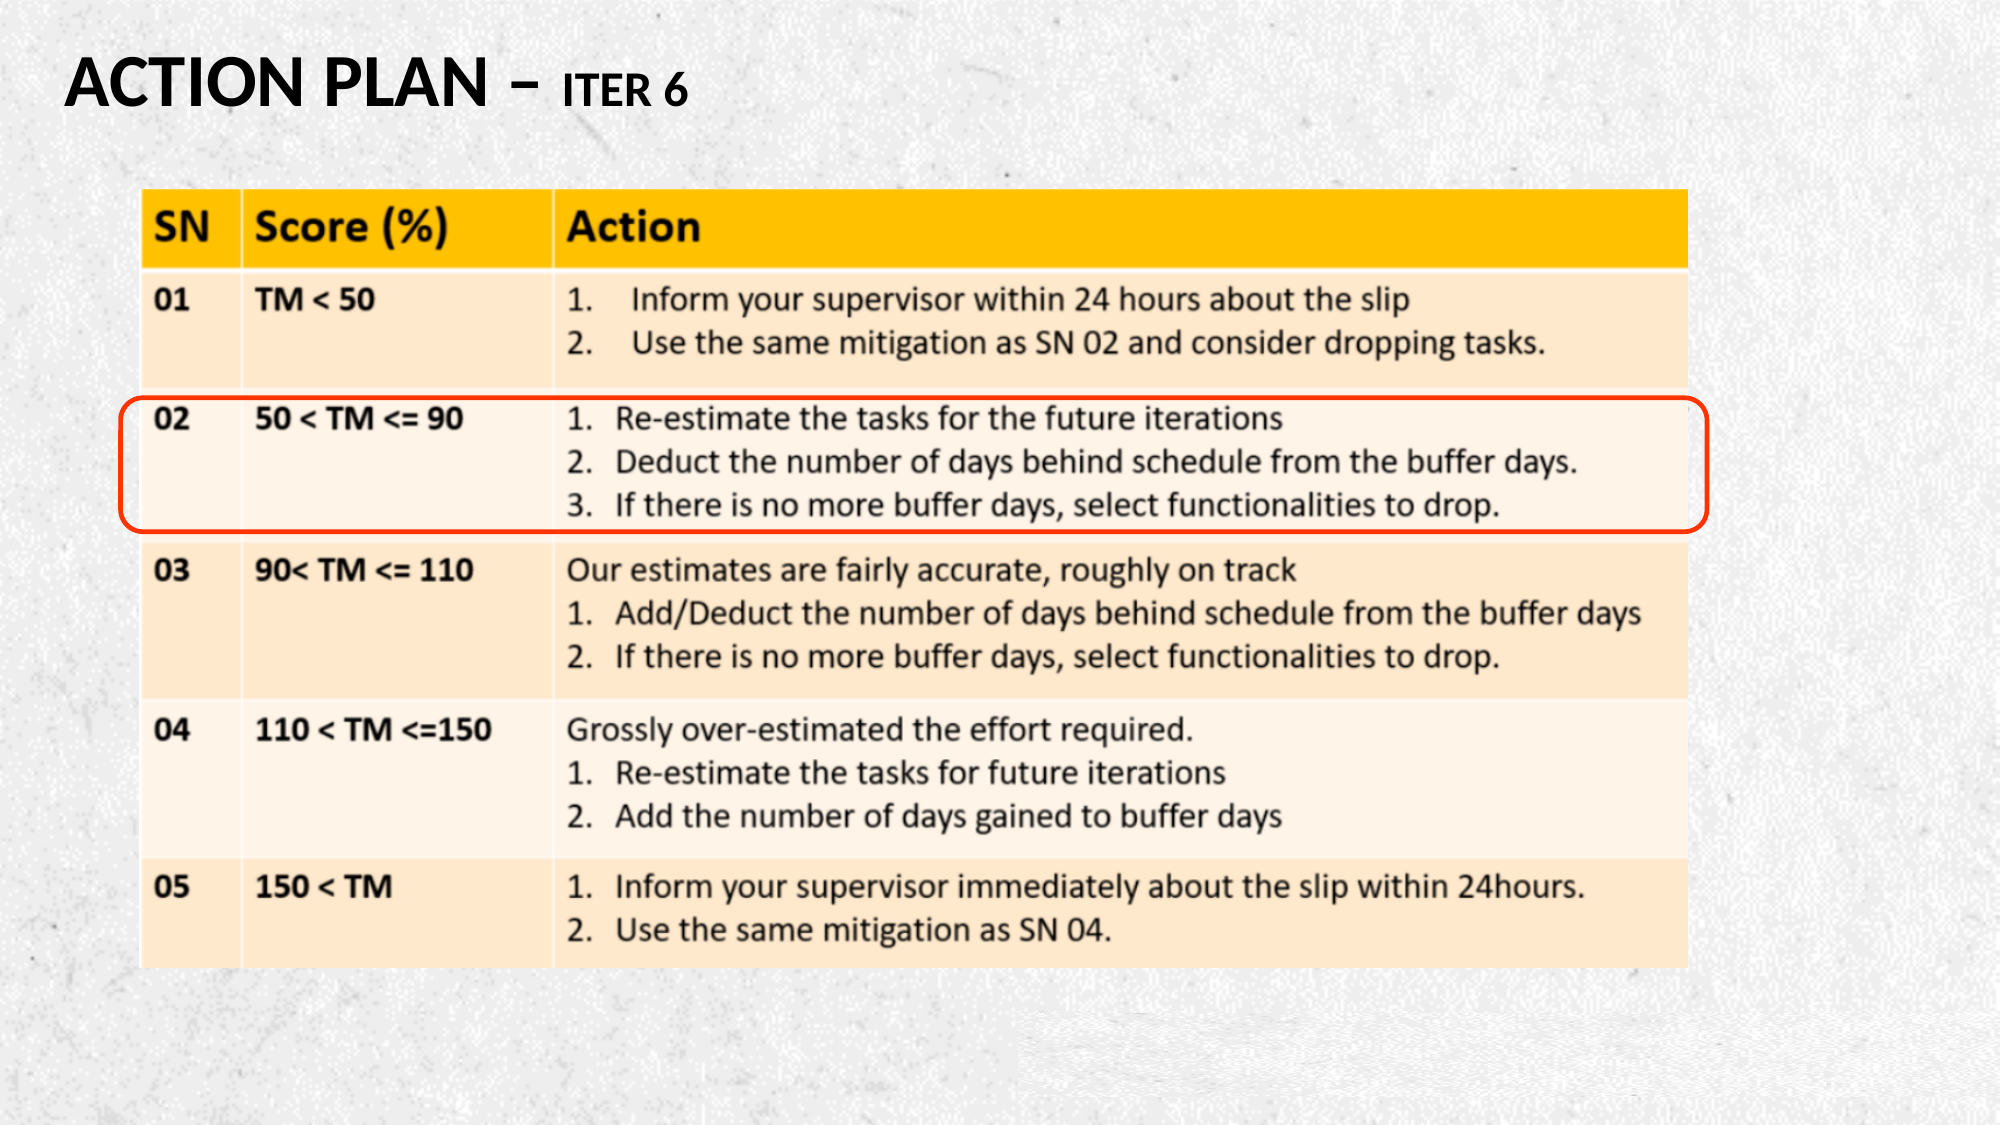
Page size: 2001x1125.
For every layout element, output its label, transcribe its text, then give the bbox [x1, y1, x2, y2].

text_box ACTION PLAN – ITER 6 [49, 34, 1688, 144]
text_box [119, 397, 139, 533]
slide_number 34 [1862, 1097, 1947, 1103]
text_box [1688, 397, 1709, 533]
picture [0, 0, 2000, 1125]
